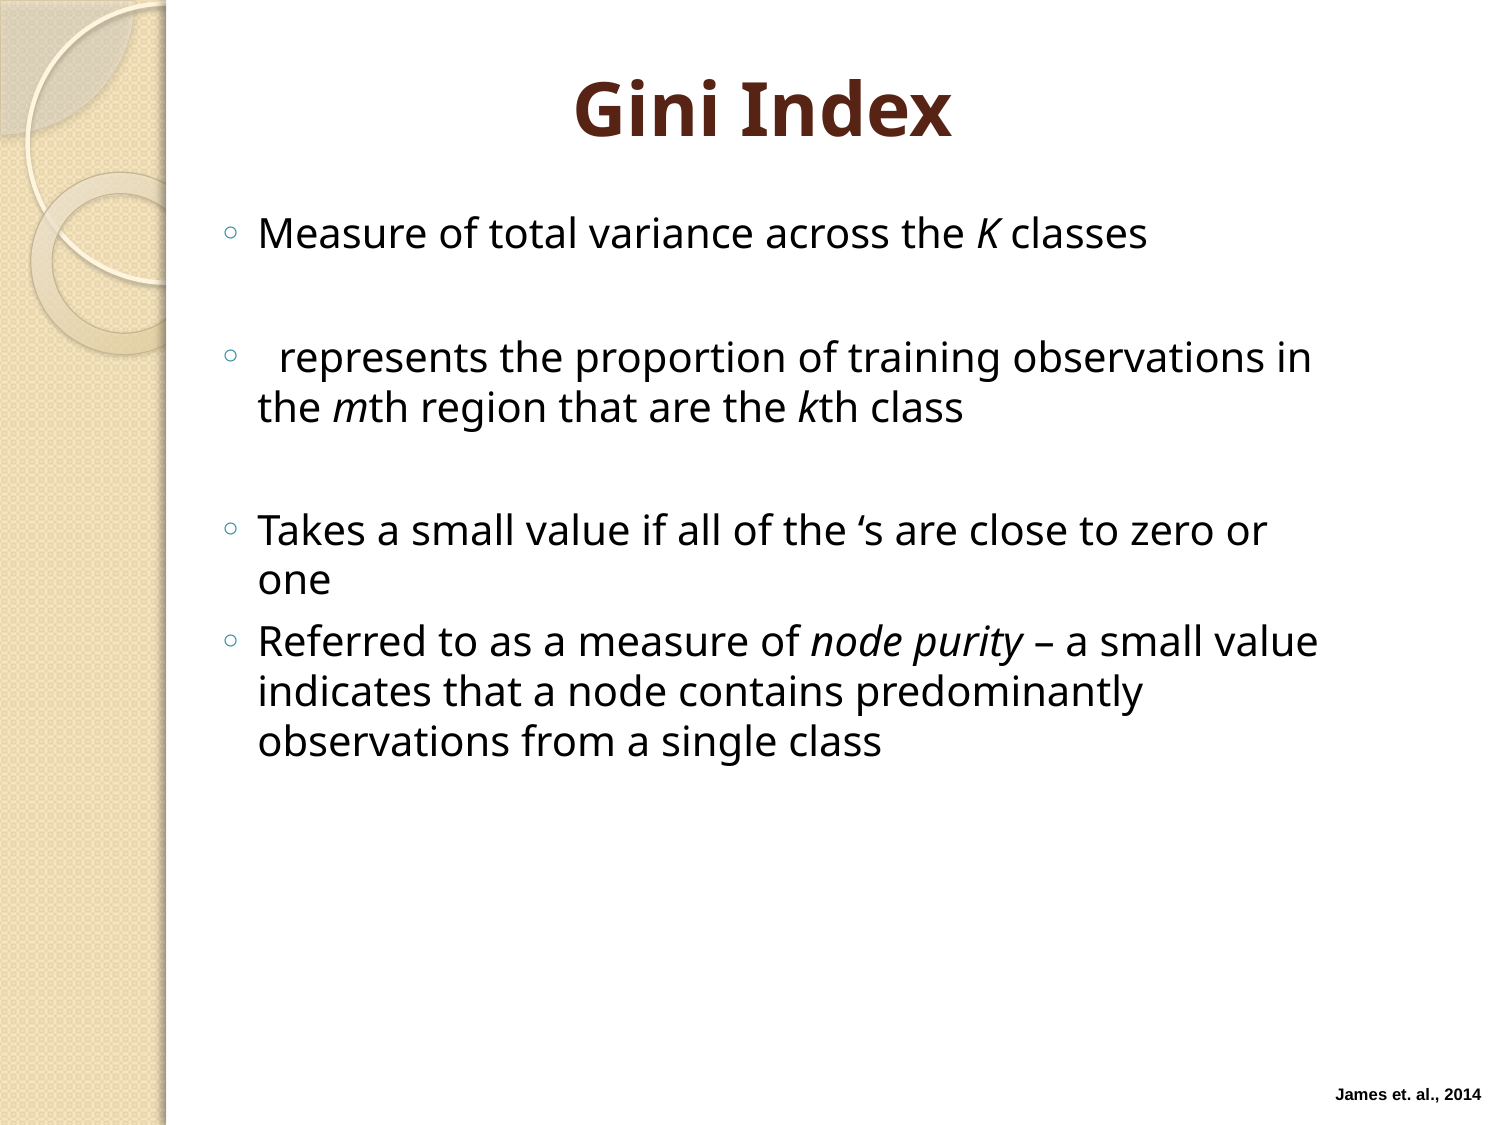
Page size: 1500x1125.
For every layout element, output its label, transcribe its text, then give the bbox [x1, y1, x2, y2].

text_box James et. al., 2014 [924, 1079, 1497, 1112]
title Gini Index [50, 12, 1475, 200]
